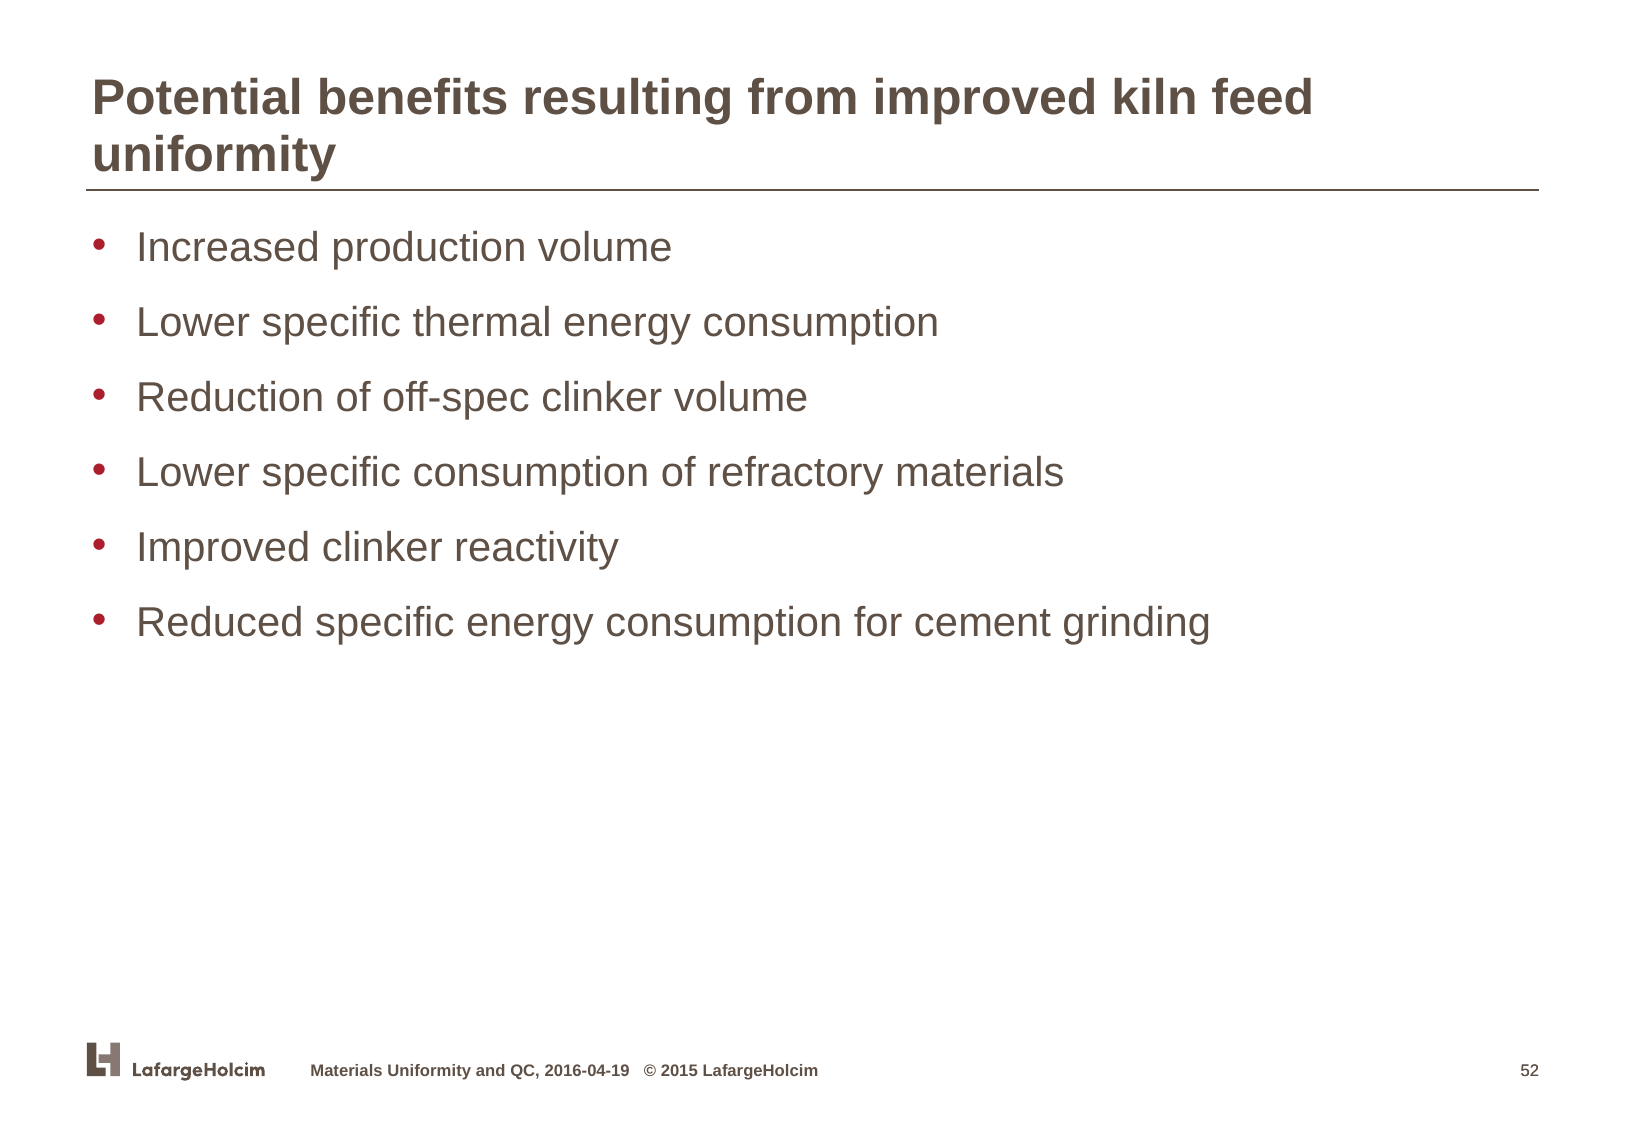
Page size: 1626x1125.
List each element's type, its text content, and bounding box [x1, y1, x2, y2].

text_box Increased production volume Lower specific thermal energy consumption Reduction of off-spec clinker volume Lower specific consumption of refractory materials Improved clinker reactivity Reduced specific energy consumption for cement grinding [91, 219, 1534, 1059]
footer Materials Uniformity and QC, 2016-04-19 © 2015 LafargeHolcim [310, 1052, 831, 1080]
text_box Potential benefits resulting from improved kiln feed uniformity [91, 54, 1532, 184]
slide_number 52 [1467, 1052, 1540, 1080]
